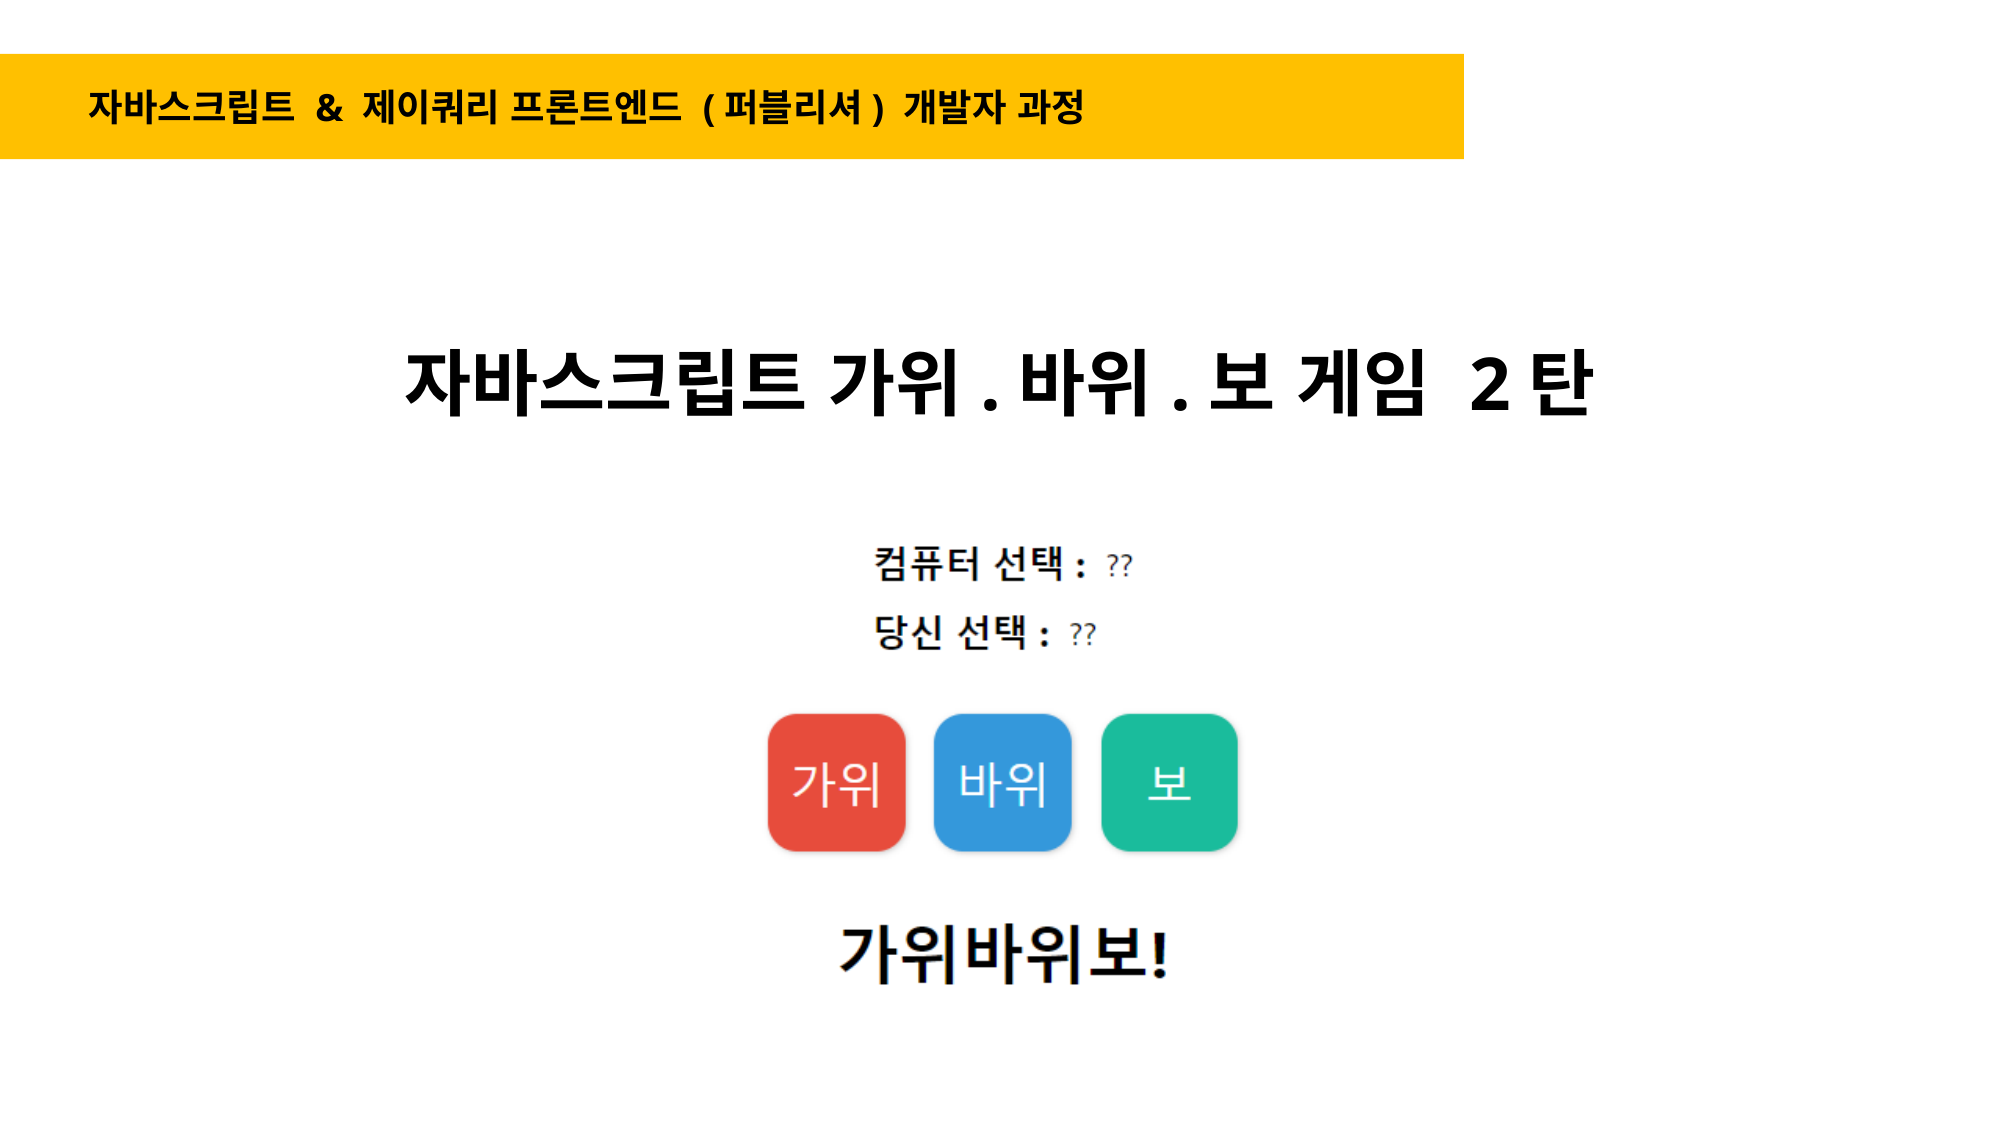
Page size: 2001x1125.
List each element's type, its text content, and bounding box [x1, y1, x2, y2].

text_box 자바스크립트 가위.바위.보 게임 2탄 [261, 330, 1738, 433]
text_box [0, 53, 1464, 160]
picture [668, 489, 1332, 1041]
